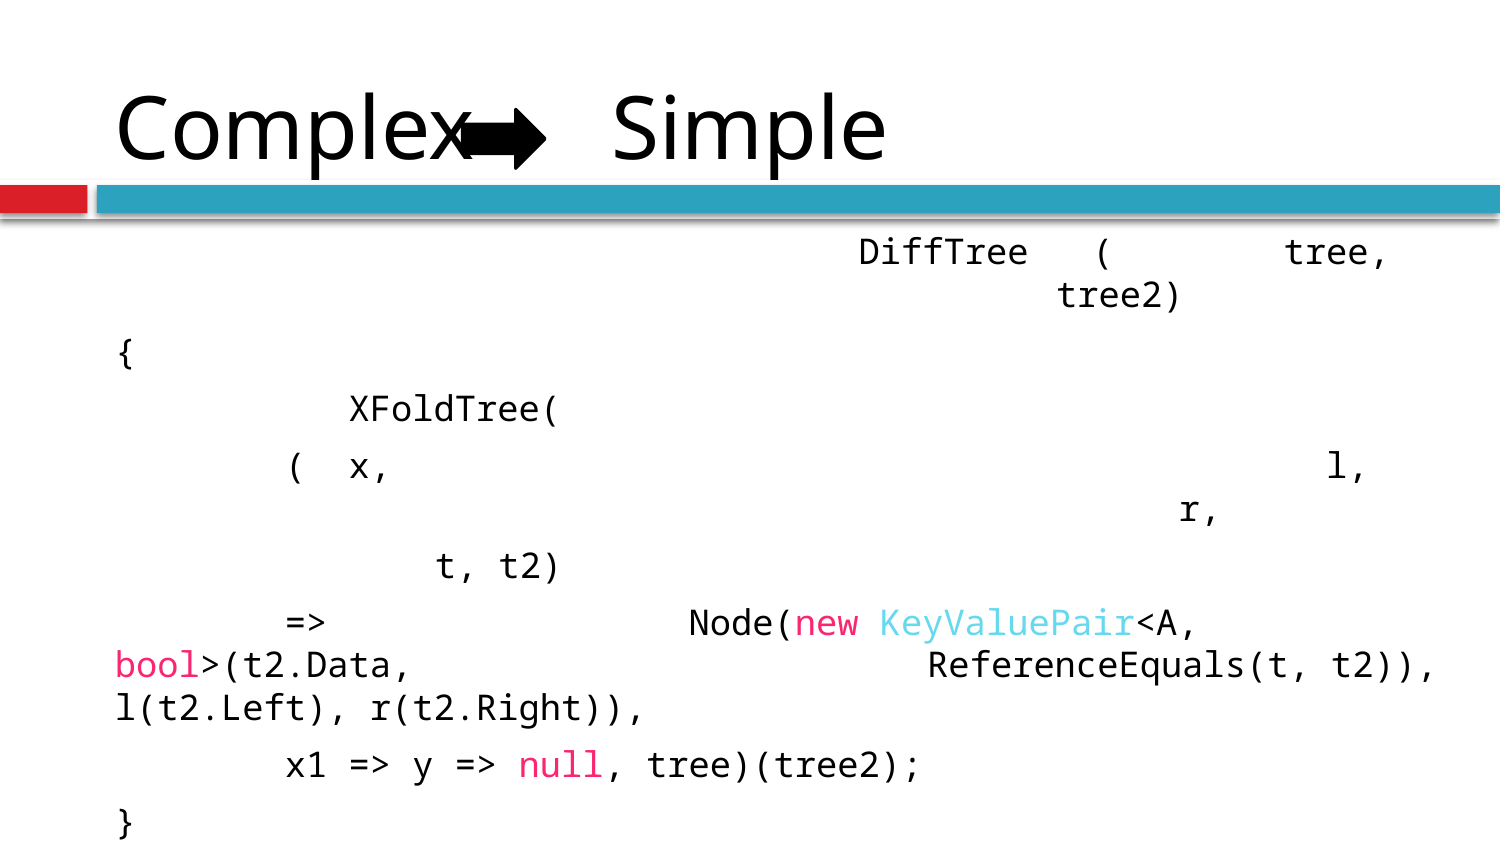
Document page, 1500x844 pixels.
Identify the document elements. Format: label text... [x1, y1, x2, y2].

text_box [460, 107, 547, 170]
title Complex Simple [99, 19, 1438, 185]
list static Tree<KeyValuePair<A, bool>> DiffTree<A>(Tree<A> tree, Tree<A> tree2) { return XFoldTree( (A x, Func<Tree<A>, Tree<KeyValuePair<A, bool>>> l, Func<Tree<A>, Tree<KeyValuePair<A, bool>>> r, Tree<A> t, t2) => (Tree<A> t2) => Node(new KeyValuePair<A, bool>(t2.Data, ReferenceEquals(t, t2)), l(t2.Left), r(t2.Right)), x1 => y => null, tree)(tree2); } [99, 221, 1500, 844]
